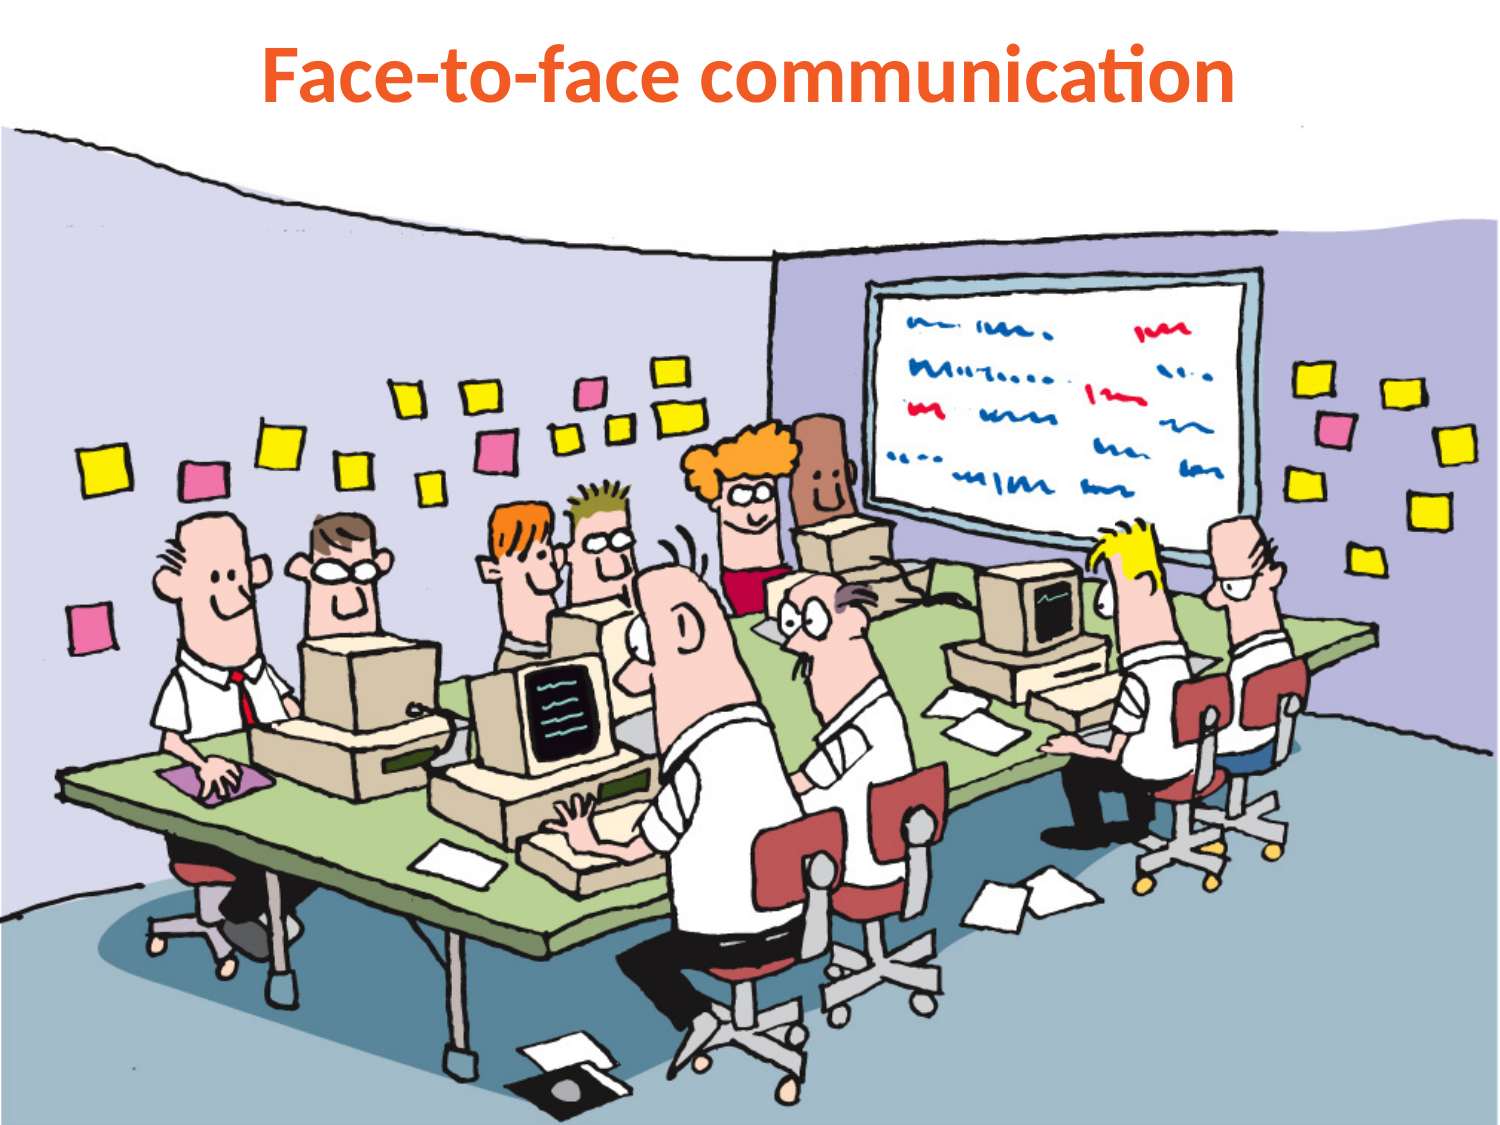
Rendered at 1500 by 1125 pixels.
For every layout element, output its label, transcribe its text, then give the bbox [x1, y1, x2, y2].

title Face-to-face communication [60, 0, 1440, 60]
picture [0, 61, 1500, 1125]
